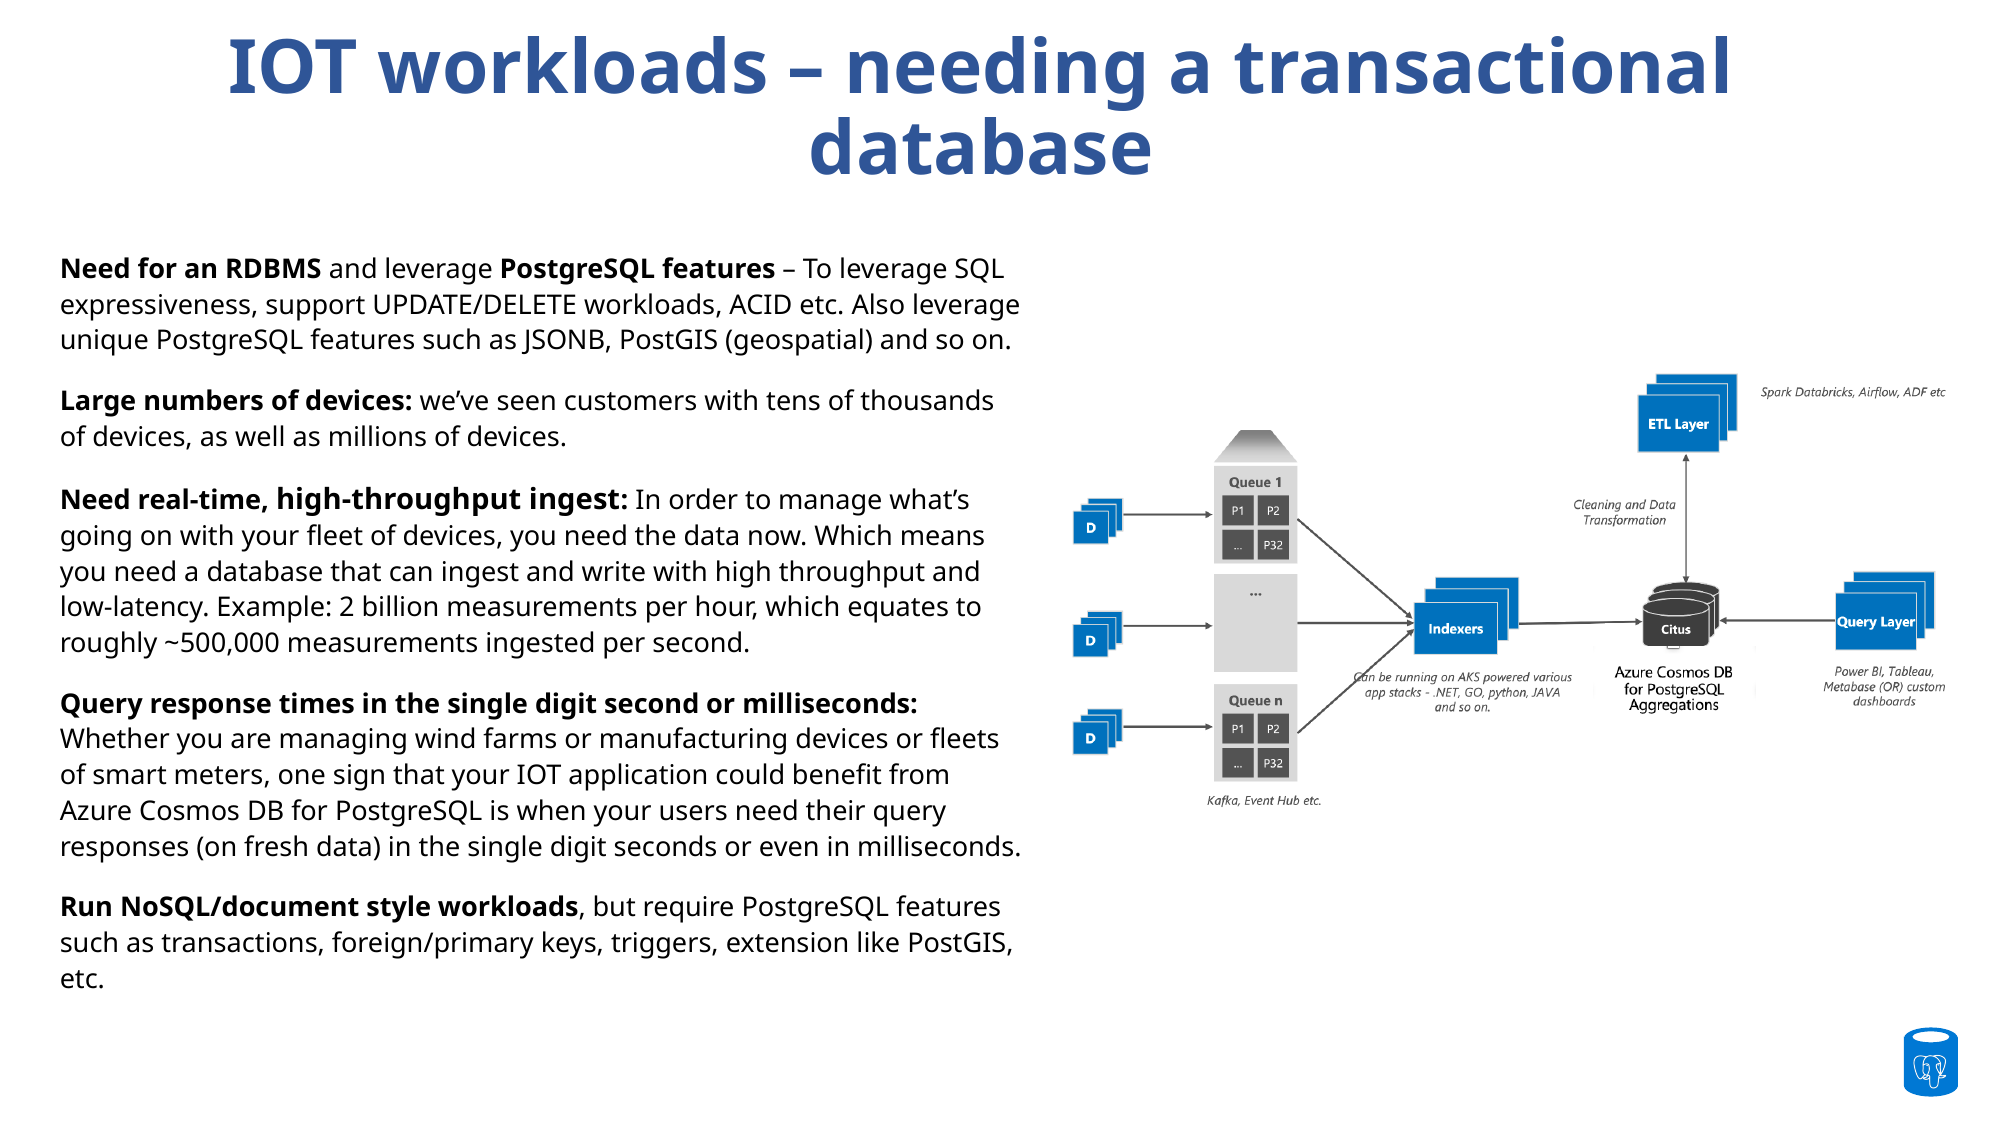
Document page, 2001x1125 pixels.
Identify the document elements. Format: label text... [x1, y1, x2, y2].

picture [1907, 1044, 1956, 1092]
picture [998, 365, 1995, 822]
list Need for an RDBMS and leverage PostgreSQL features – To leverage SQL expressiveness, support UPDATE/DELETE workloads, ACID etc. Also leverage unique PostgreSQL features such as JSONB, PostGIS (geospatial) and so on. Large numbers of devices: we’ve seen customers with tens of thousands of devices, as well as millions of devices. Need real-time, high-throughput ingest: In order to manage what’s going on with your fleet of devices, you need the data now. Which means you need a database that can ingest and write with high throughput and low-latency. Example: 2 billion measurements per hour, which equates to roughly ~500,000 measurements ingested per second. Query response times in the single digit second or milliseconds: Whether you are managing wind farms or manufacturing devices or fleets of smart meters, one sign that your IOT application could benefit from Azure Cosmos DB for PostgreSQL is when your users need their query responses (on fresh data) in the single digit seconds or even in milliseconds. Run NoSQL/document style workloads, but require PostgreSQL features such as transactions, foreign/primary keys, triggers, extension like PostGIS, etc. [44, 240, 1042, 1033]
title IOT workloads – needing a transactional database [77, 63, 1885, 155]
